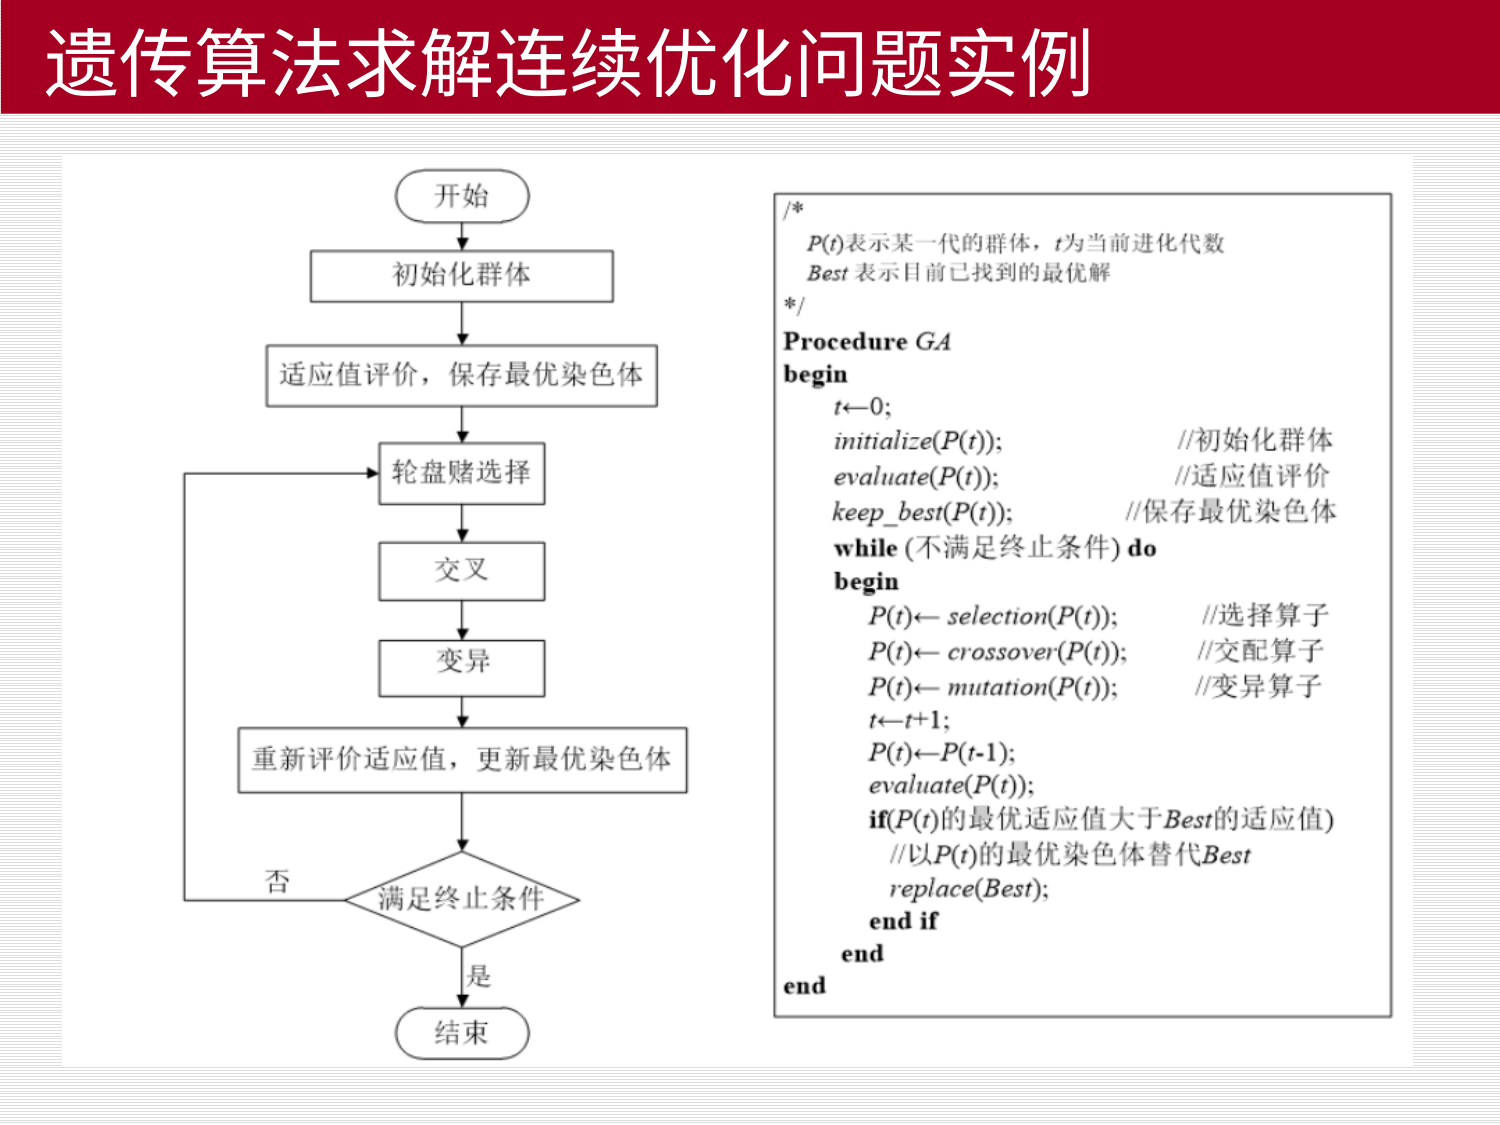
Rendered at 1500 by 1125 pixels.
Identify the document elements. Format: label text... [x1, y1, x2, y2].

text_box 遗传算法求解连续优化问题实例 [0, 0, 1500, 114]
picture [62, 156, 1413, 1067]
slide_number [1137, 1062, 1463, 1122]
